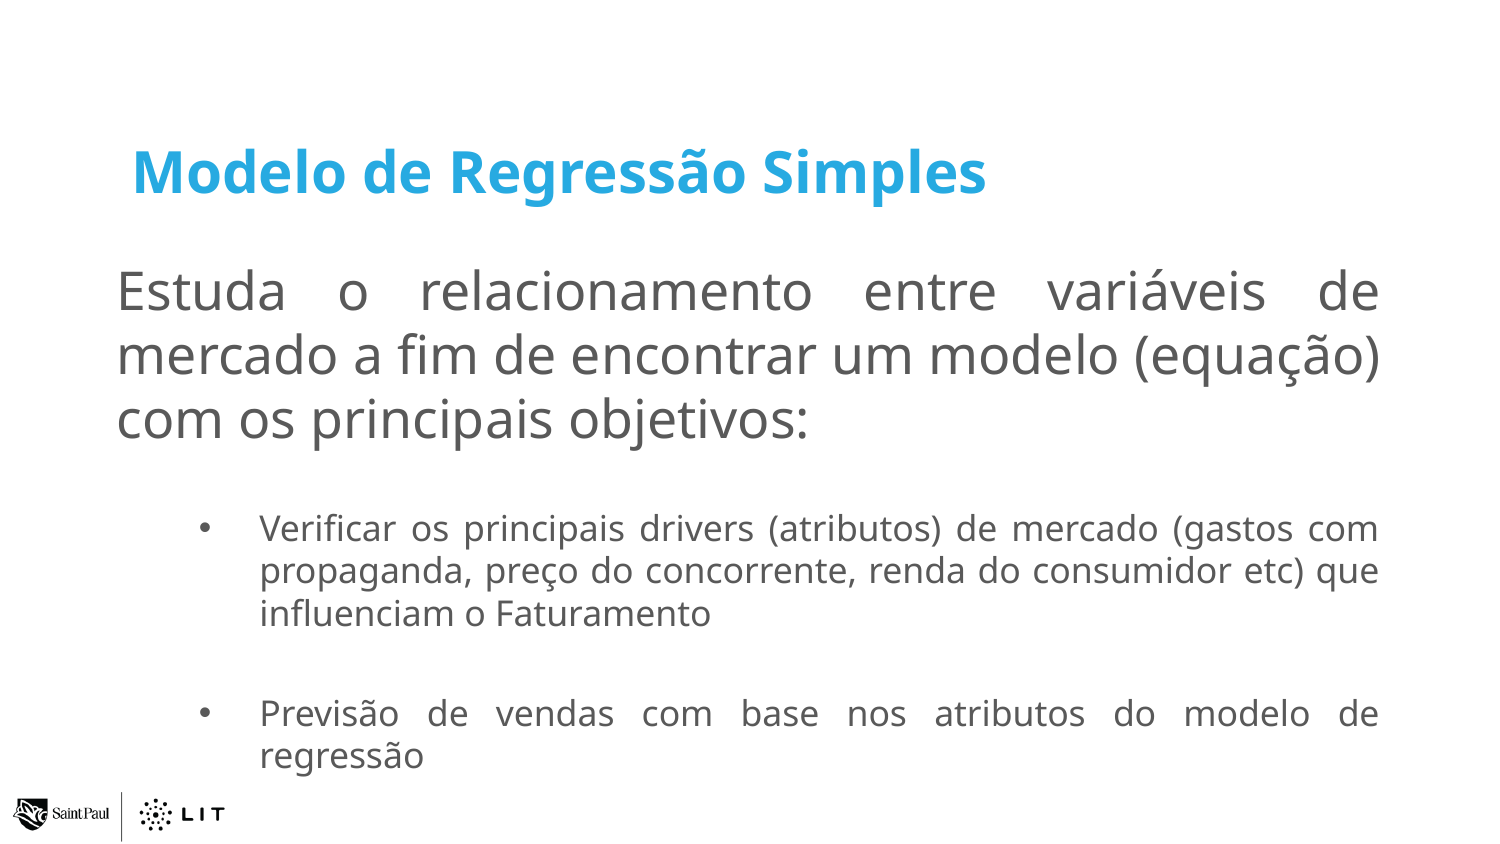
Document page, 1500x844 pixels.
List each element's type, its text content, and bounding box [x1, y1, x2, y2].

list Estuda o relacionamento entre variáveis de mercado a fim de encontrar um modelo (equação) com os principais objetivos: Verificar os principais drivers (atributos) de mercado (gastos com propaganda, preço do concorrente, renda do consumidor etc) que influenciam o Faturamento Previsão de vendas com base nos atributos do modelo de regressão [101, 249, 1396, 785]
picture [0, 789, 237, 844]
title Modelo de Regressão Simples [116, 88, 1206, 249]
